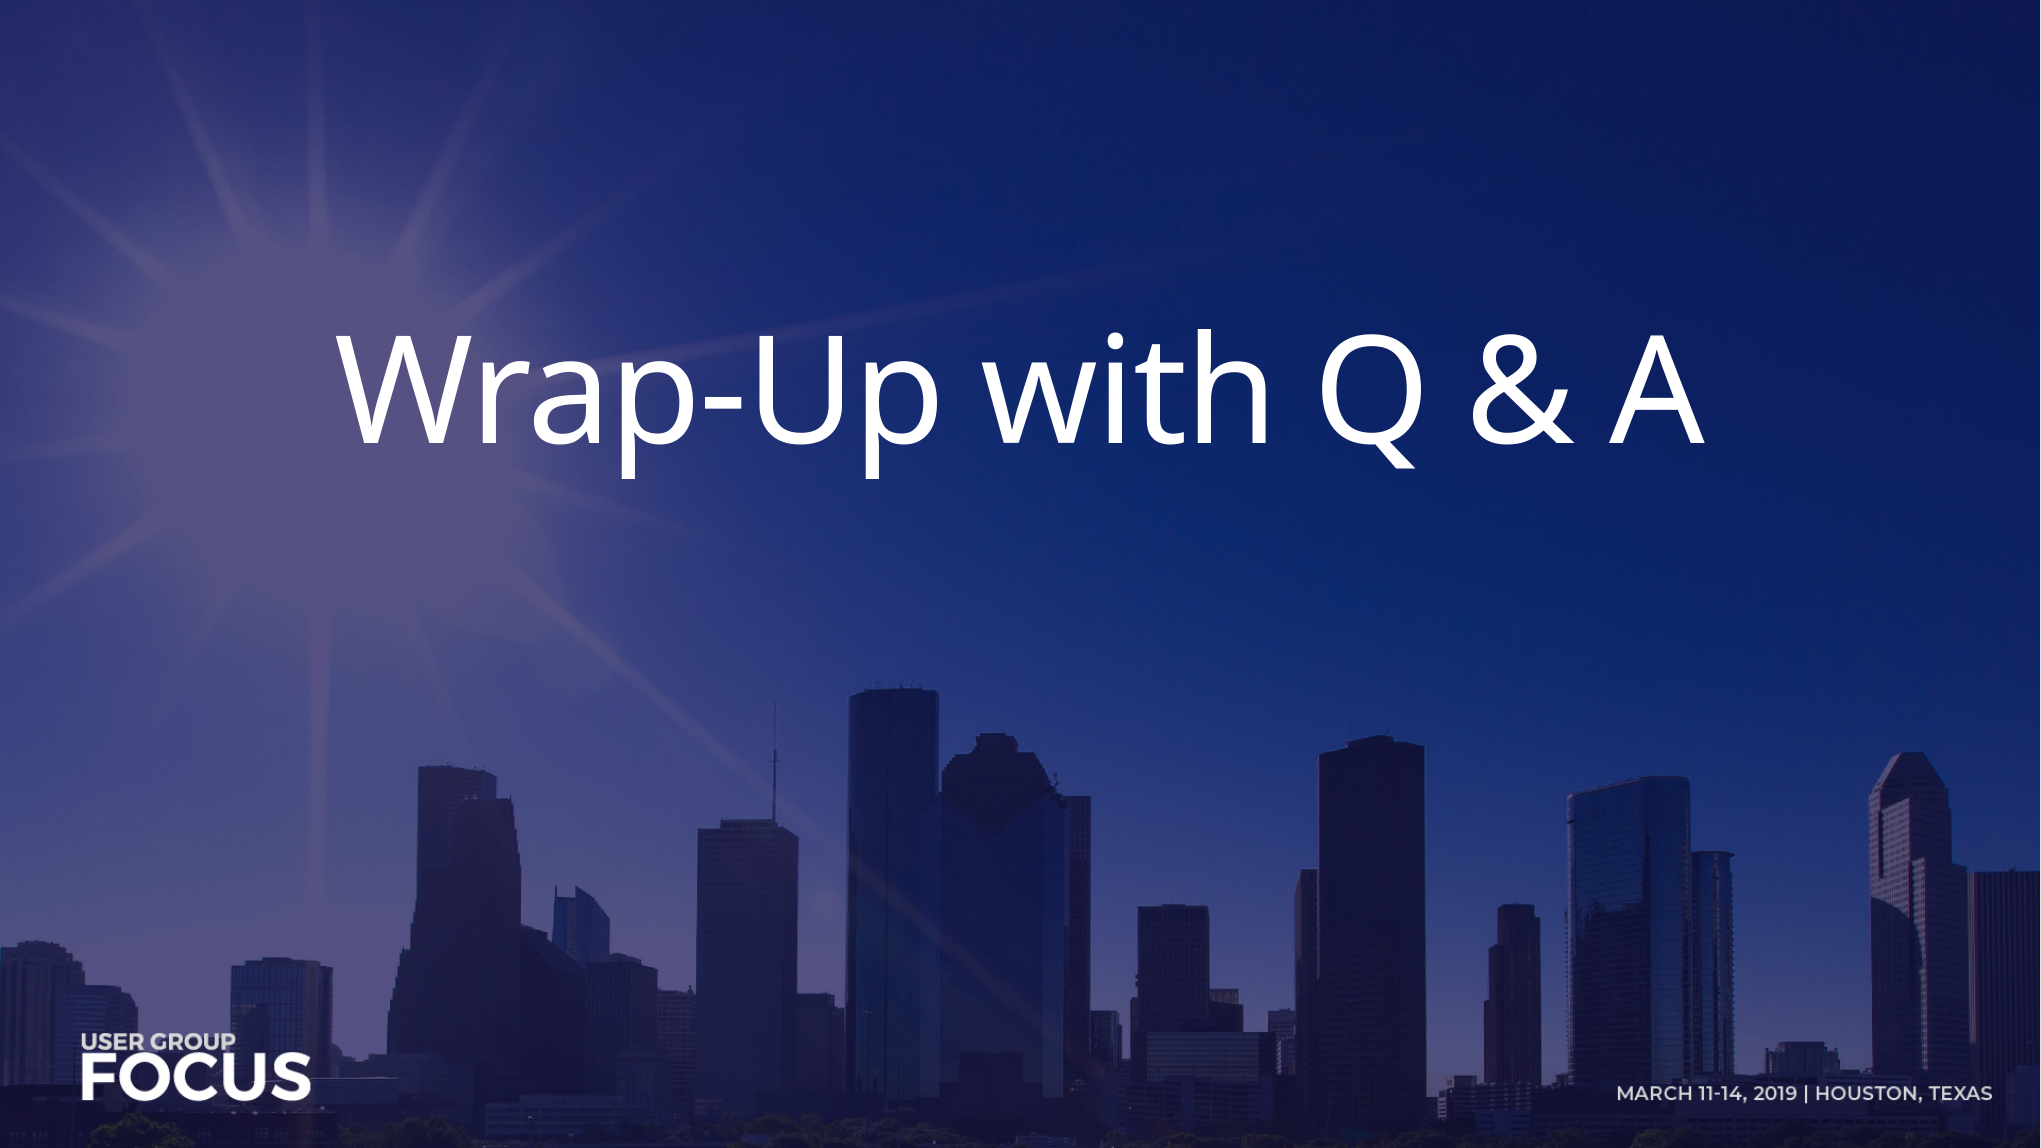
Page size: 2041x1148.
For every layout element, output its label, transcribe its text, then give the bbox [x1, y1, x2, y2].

title Wrap-Up with Q & A [120, 298, 1921, 493]
picture [0, 0, 2041, 1148]
